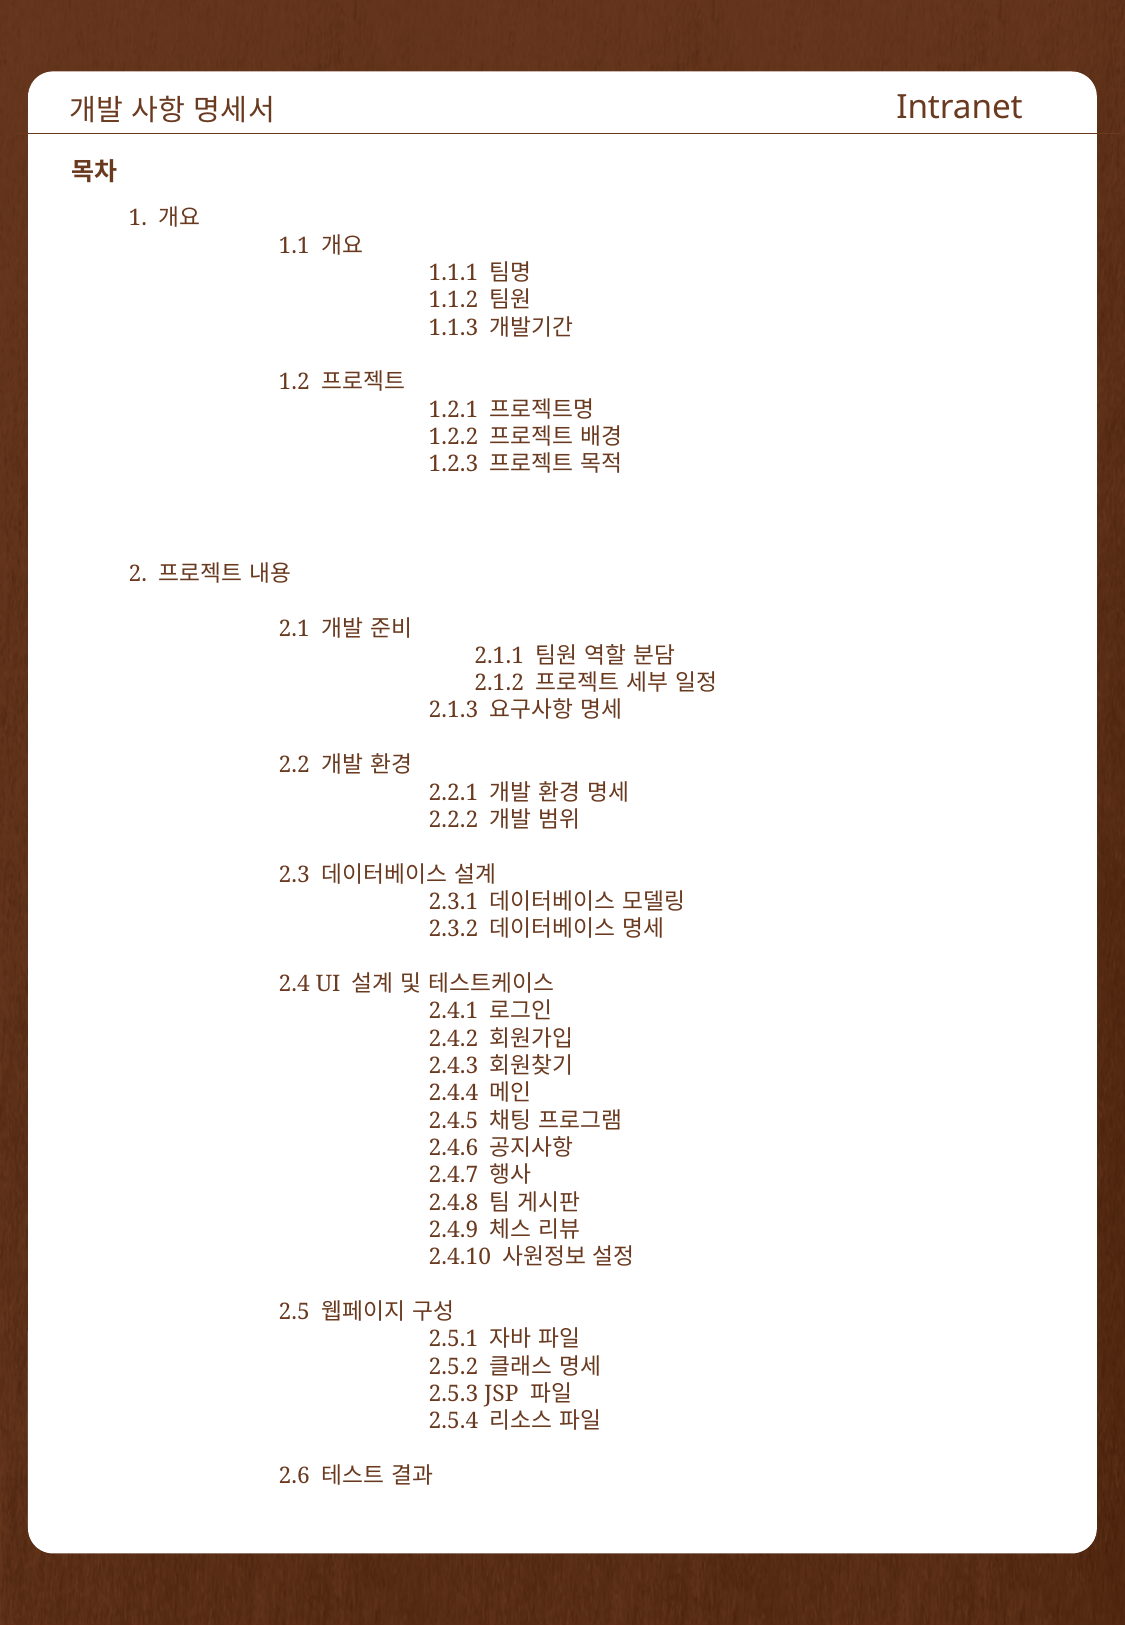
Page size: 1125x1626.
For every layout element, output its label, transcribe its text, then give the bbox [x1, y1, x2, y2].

title 개발 사항 명세서 [54, 56, 423, 133]
text_box 목차 [57, 148, 133, 193]
text_box Intranet [881, 78, 1125, 133]
text_box 1. 개요 1.1 개요 1.1.1 팀명 1.1.2 팀원 1.1.3 개발기간 1.2 프로젝트 1.2.1 프로젝트명 1.2.2 프로젝트 배경 1.2.3 프로젝트 목적 2. 프로젝트 내용 2.1 개발 준비 2.1.1 팀원 역할 분담 2.1.2 프로젝트 세부 일정 2.1.3 요구사항 명세 2.2 개발 환경 2.2.1 개발 환경 명세 2.2.2 개발 범위 2.3 데이터베이스 설계 2.3.1 데이터베이스 모델링 2.3.2 데이터베이스 명세 2.4 UI 설계 및 테스트케이스 2.4.1 로그인 2.4.2 회원가입 2.4.3 회원찾기 2.4.4 메인 2.4.5 채팅 프로그램 2.4.6 공지사항 2.4.7 행사 2.4.8 팀 게시판 2.4.9 체스 리뷰 2.4.10 사원정보 설정 2.5 웹페이지 구성 2.5.1 자바 파일 2.5.2 클래스 명세 2.5.3 JSP 파일 2.5.4 리소스 파일 2.6 테스트 결과 [113, 195, 1061, 1496]
